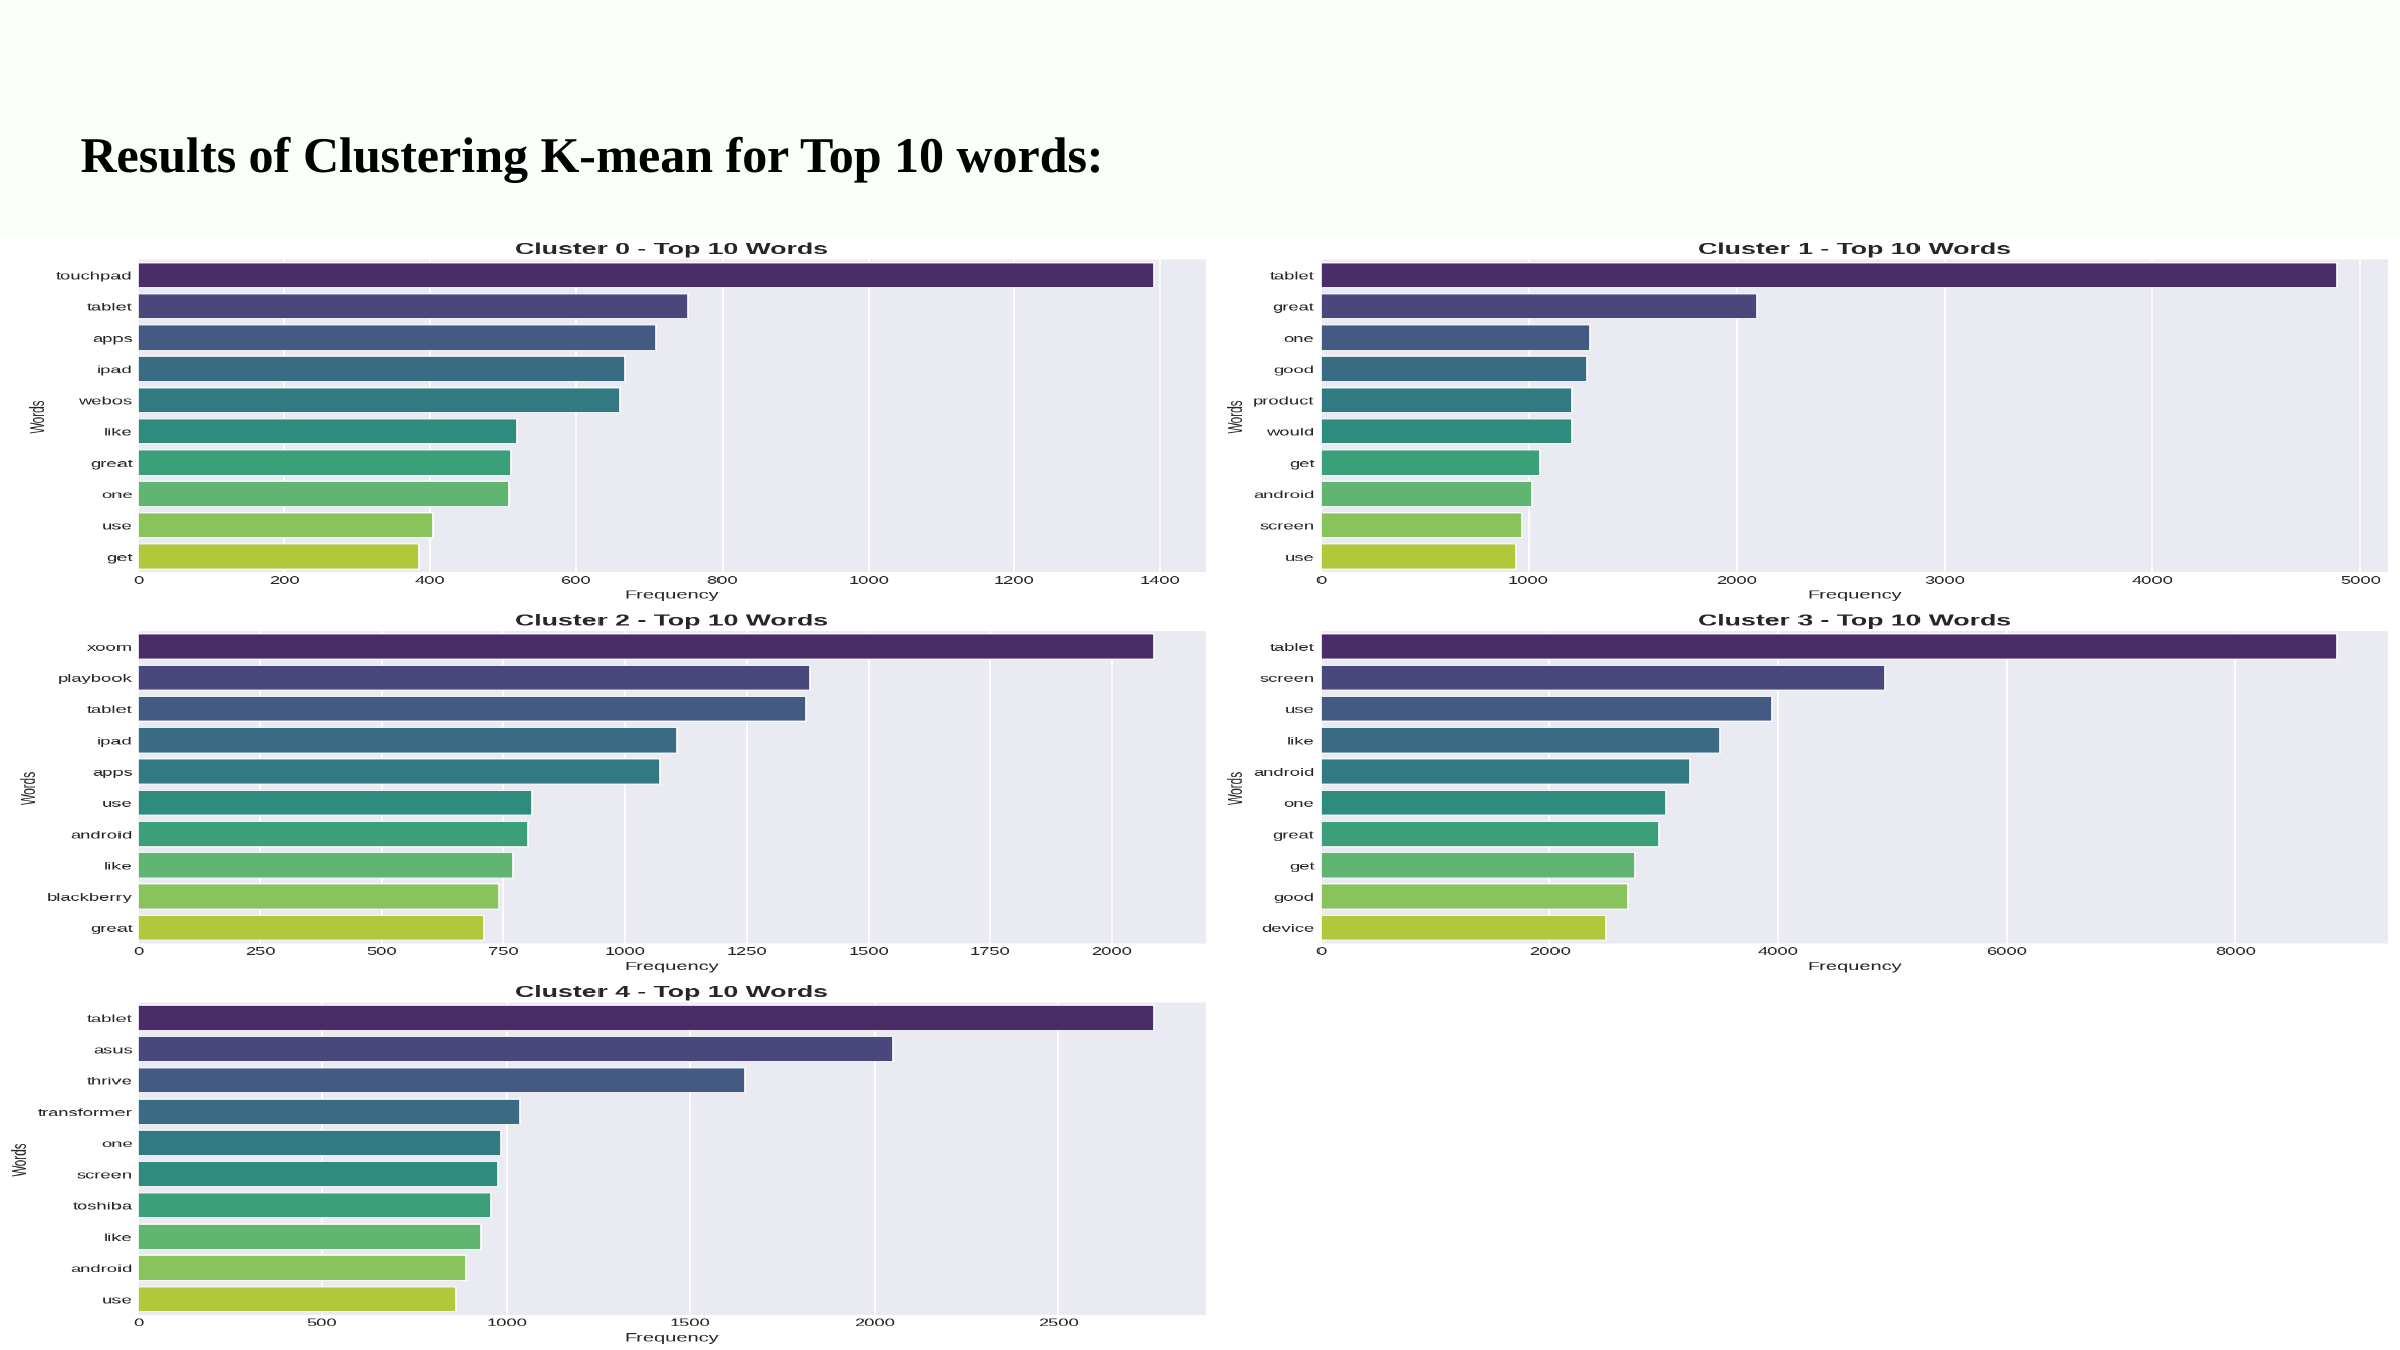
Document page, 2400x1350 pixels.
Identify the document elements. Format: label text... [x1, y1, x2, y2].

text_box Results of Clustering K-mean for Top 10 words: [65, 73, 1266, 190]
picture [0, 235, 2400, 1350]
